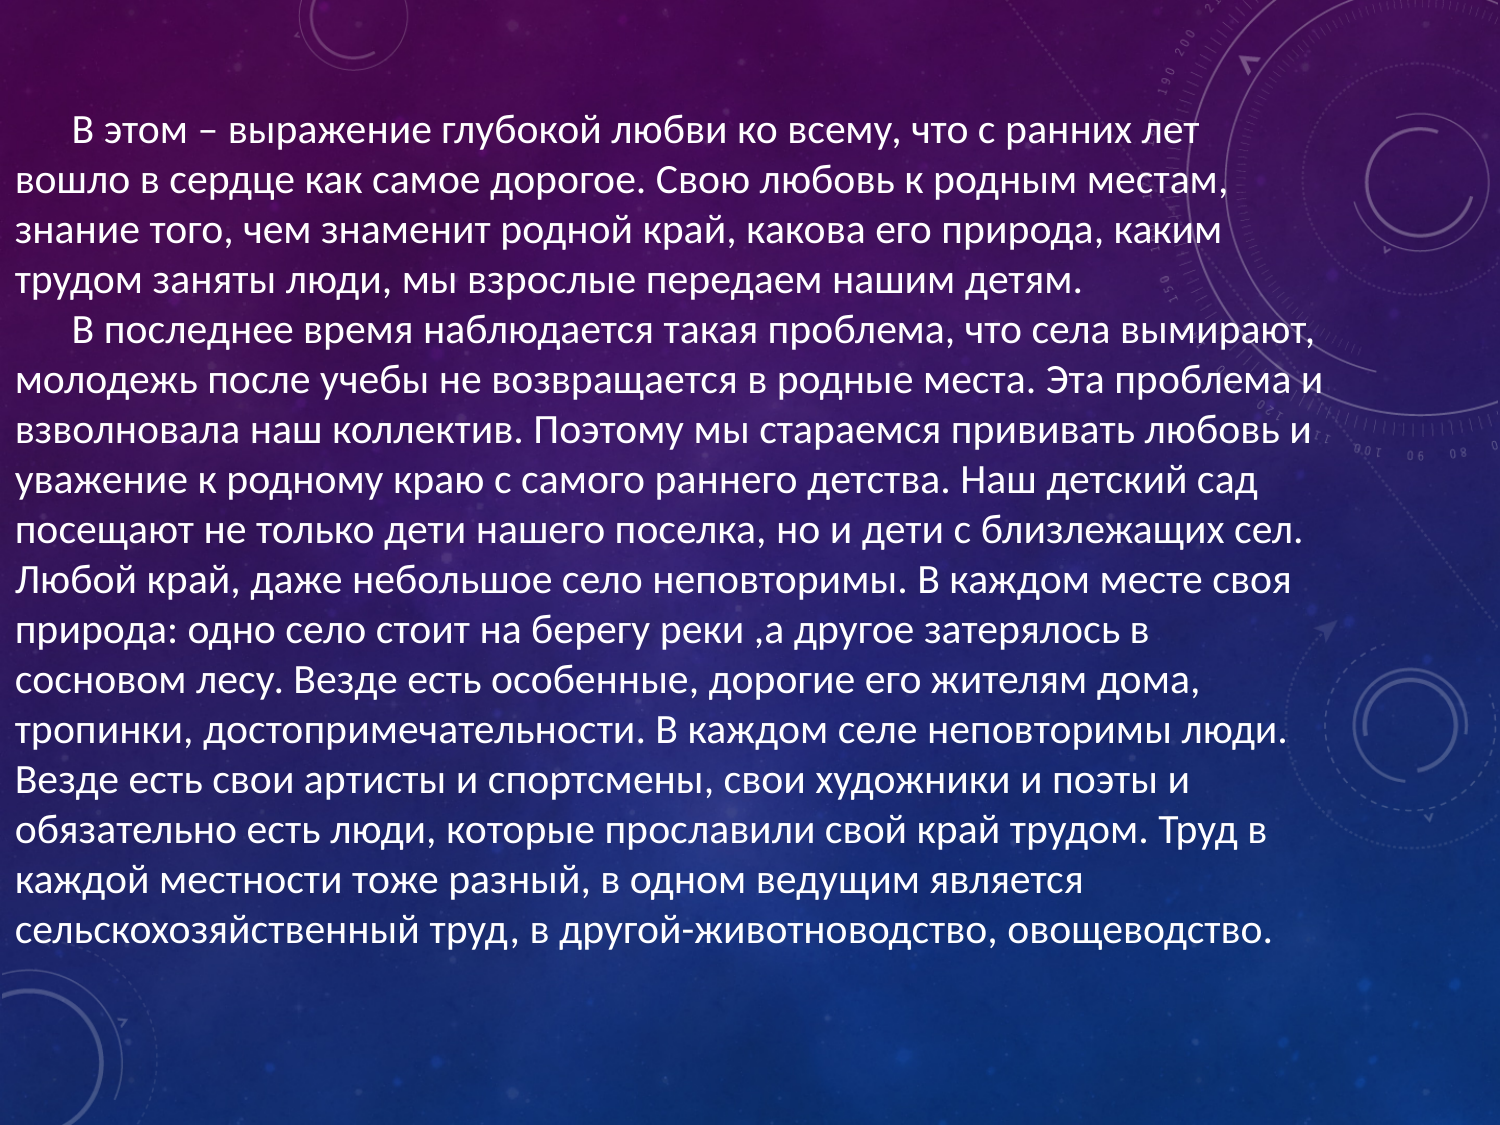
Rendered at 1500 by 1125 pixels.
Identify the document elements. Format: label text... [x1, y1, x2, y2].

text_box В этом – выражение глубокой любви ко всему, что с ранних лет вошло в сердце как самое дорогое. Свою любовь к родным местам, знание того, чем знаменит родной край, какова его природа, каким трудом заняты люди, мы взрослые передаем нашим детям. В последнее время наблюдается такая проблема, что села вымирают, молодежь после учебы не возвращается в родные места. Эта проблема и взволновала наш коллектив. Поэтому мы стараемся прививать любовь и уважение к родному краю с самого раннего детства. Наш детский сад посещают не только дети нашего поселка, но и дети с близлежащих сел. Любой край, даже небольшое село неповторимы. В каждом месте своя природа: одно село стоит на берегу реки ,а другое затерялось в сосновом лесу. Везде есть особенные, дорогие его жителям дома, тропинки, достопримечательности. В каждом селе неповторимы люди. Везде есть свои артисты и спортсмены, свои художники и поэты и обязательно есть люди, которые прославили свой край трудом. Труд в каждой местности тоже разный, в одном ведущим является сельскохозяйственный труд, в другой-животноводство, овощеводство. [0, 64, 1342, 990]
picture [0, 0, 1500, 1125]
